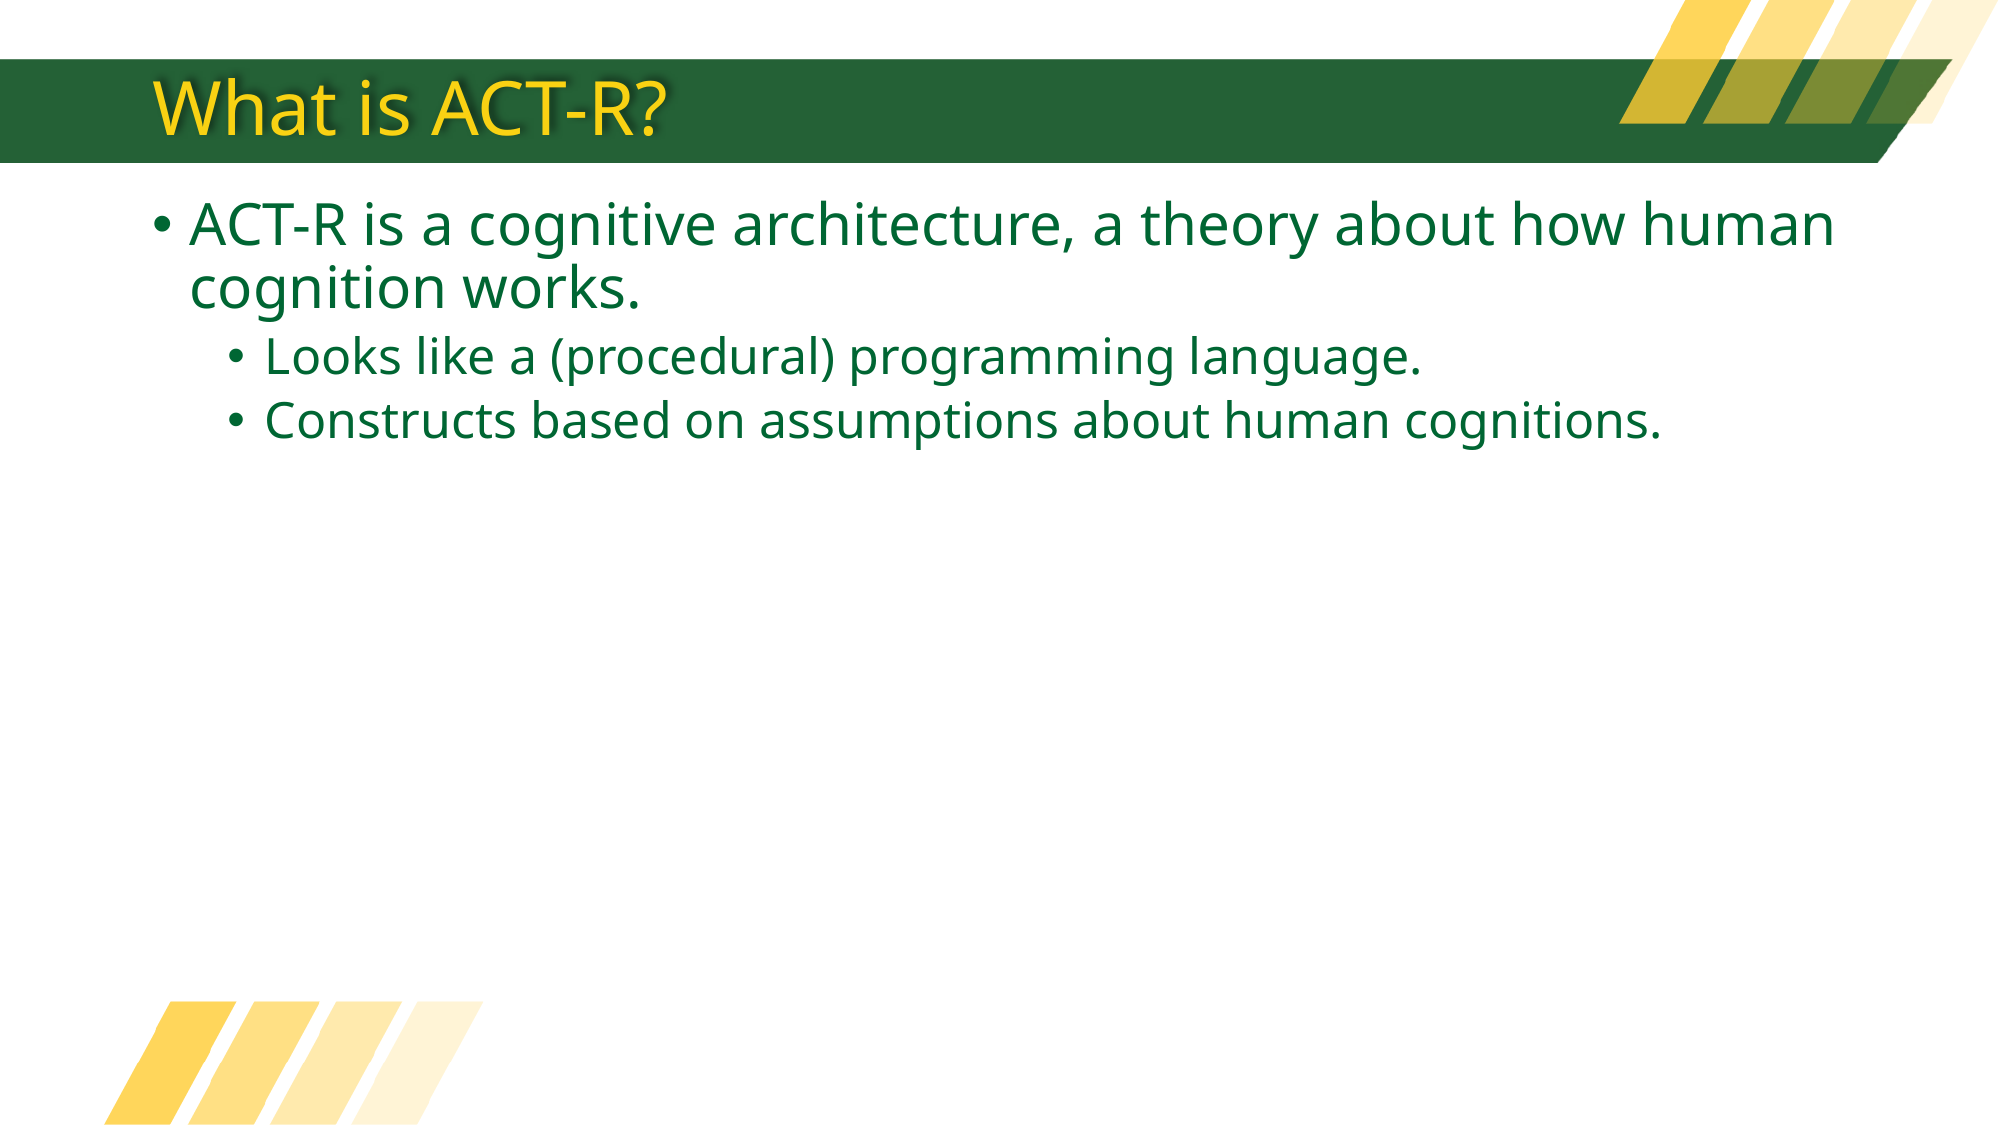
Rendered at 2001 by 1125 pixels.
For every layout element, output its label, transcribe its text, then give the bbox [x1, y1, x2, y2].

picture [1616, 0, 1999, 124]
picture [101, 1001, 484, 1125]
list ACT-R is a cognitive architecture, a theory about how human cognition works. Looks like a (procedural) programming language. Constructs based on assumptions about human cognitions. [137, 187, 1863, 1014]
title What is ACT-R? [137, 59, 1863, 163]
